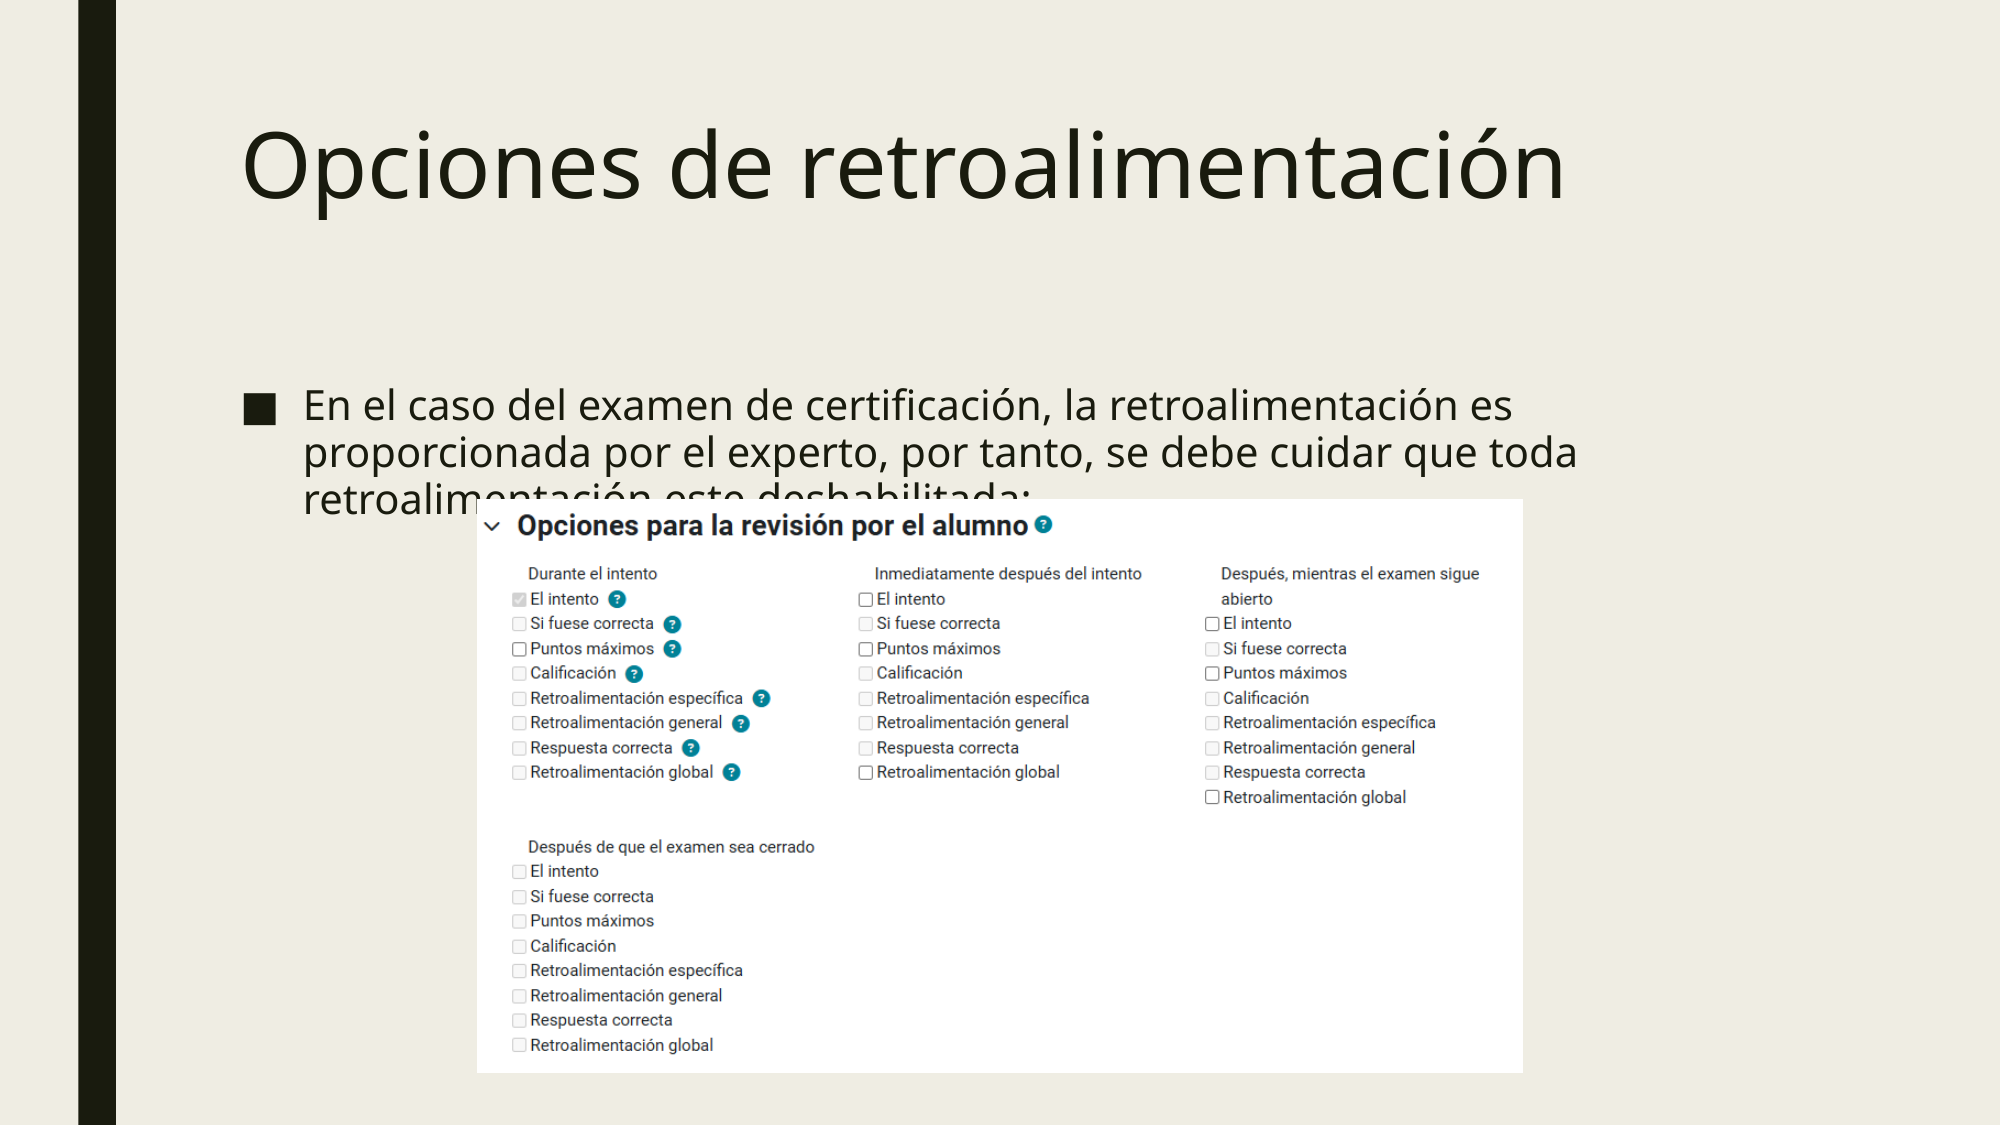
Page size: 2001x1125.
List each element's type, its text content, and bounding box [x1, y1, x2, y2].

list En el caso del examen de certificación, la retroalimentación es proporcionada por el experto, por tanto, se debe cuidar que toda retroalimentación este deshabilitada: [225, 375, 1800, 963]
picture [477, 499, 1523, 1073]
title Opciones de retroalimentación [225, 112, 1800, 357]
